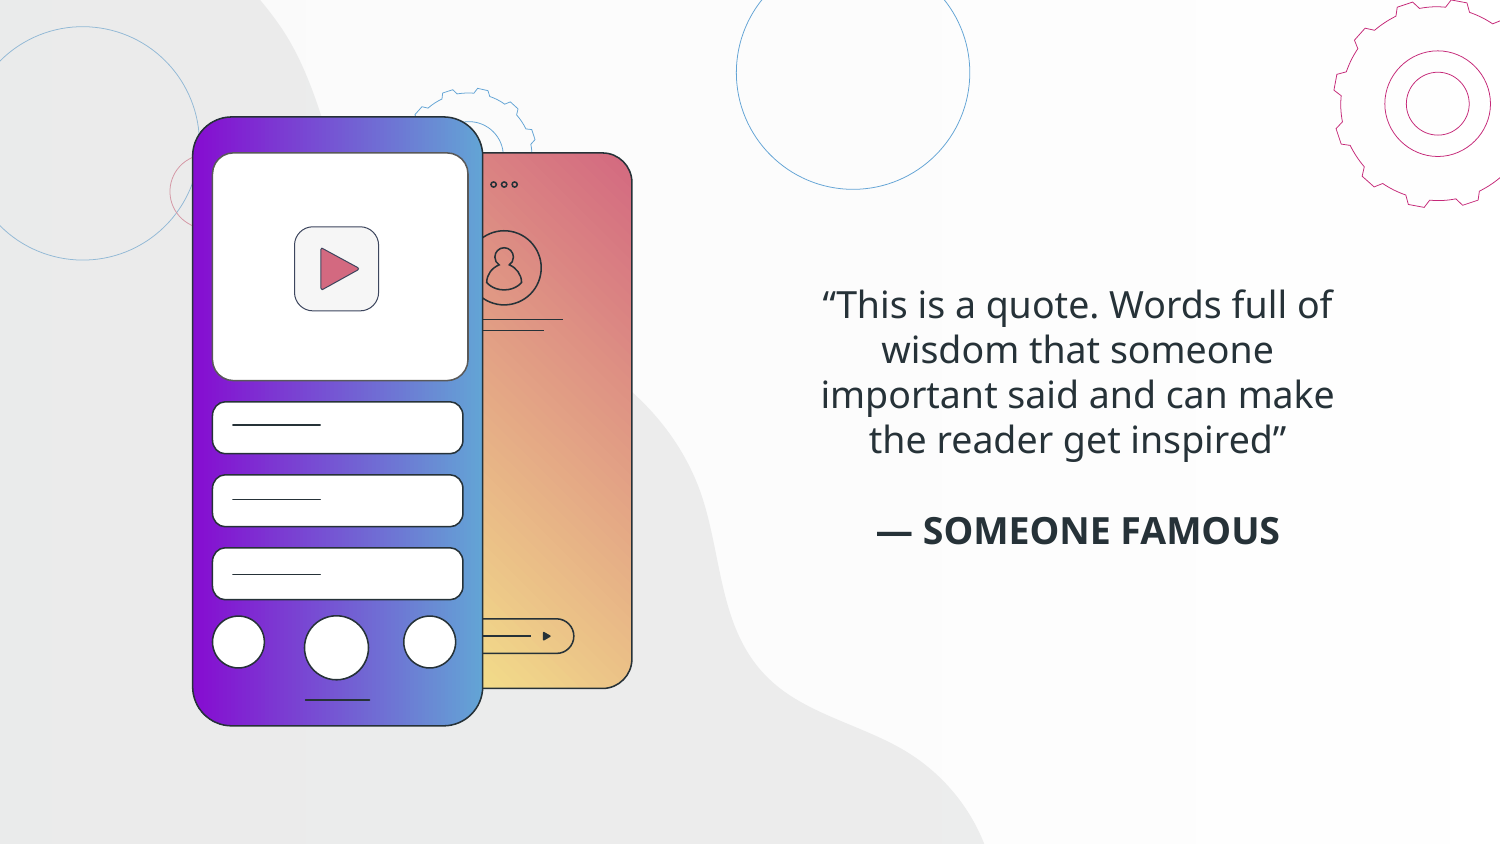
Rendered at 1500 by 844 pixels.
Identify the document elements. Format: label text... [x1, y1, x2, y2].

title — SOMEONE FAMOUS [785, 481, 1371, 578]
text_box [192, 116, 633, 727]
list “This is a quote. Words full of wisdom that someone important said and can make the reader get inspired” [781, 265, 1375, 468]
